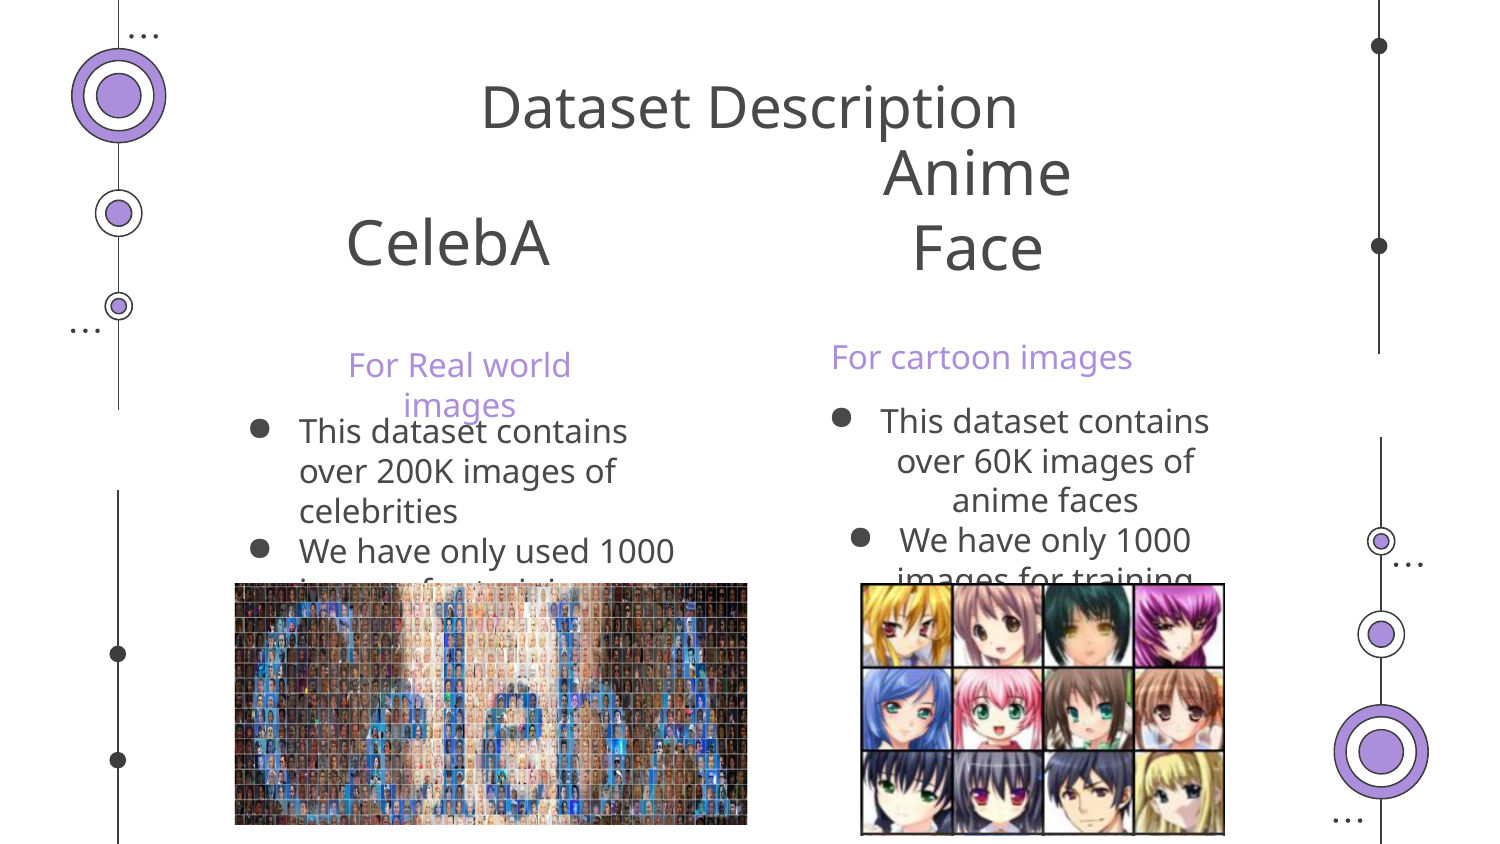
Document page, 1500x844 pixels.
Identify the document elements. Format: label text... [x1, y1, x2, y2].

title CelebA [276, 165, 619, 294]
picture [855, 582, 1225, 836]
subtitle This dataset contains over 60K images of anime faces We have only 1000 images for training model. [768, 384, 1248, 609]
subtitle This dataset contains over 200K images of celebrities We have only used 1000 images for training model. [208, 395, 711, 619]
title Anime Face [811, 161, 1145, 298]
title Dataset Description [303, 55, 1197, 156]
subtitle For Real world images [288, 328, 631, 396]
picture [231, 582, 751, 825]
subtitle For cartoon images [811, 321, 1154, 385]
